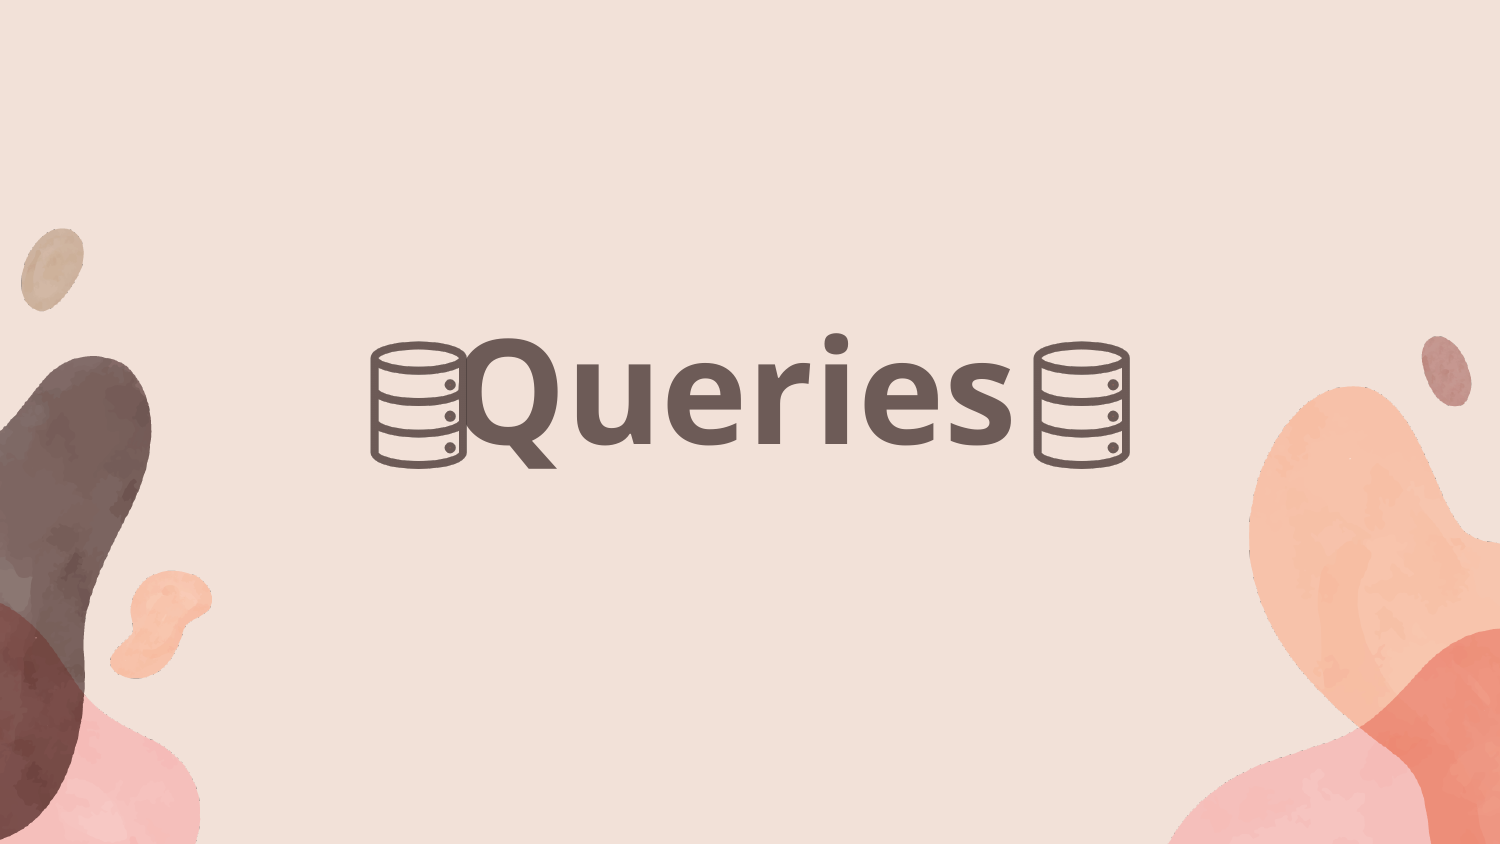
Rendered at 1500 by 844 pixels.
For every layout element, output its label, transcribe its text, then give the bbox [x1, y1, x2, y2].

picture [0, 0, 1500, 844]
title Queries [211, 241, 1257, 530]
